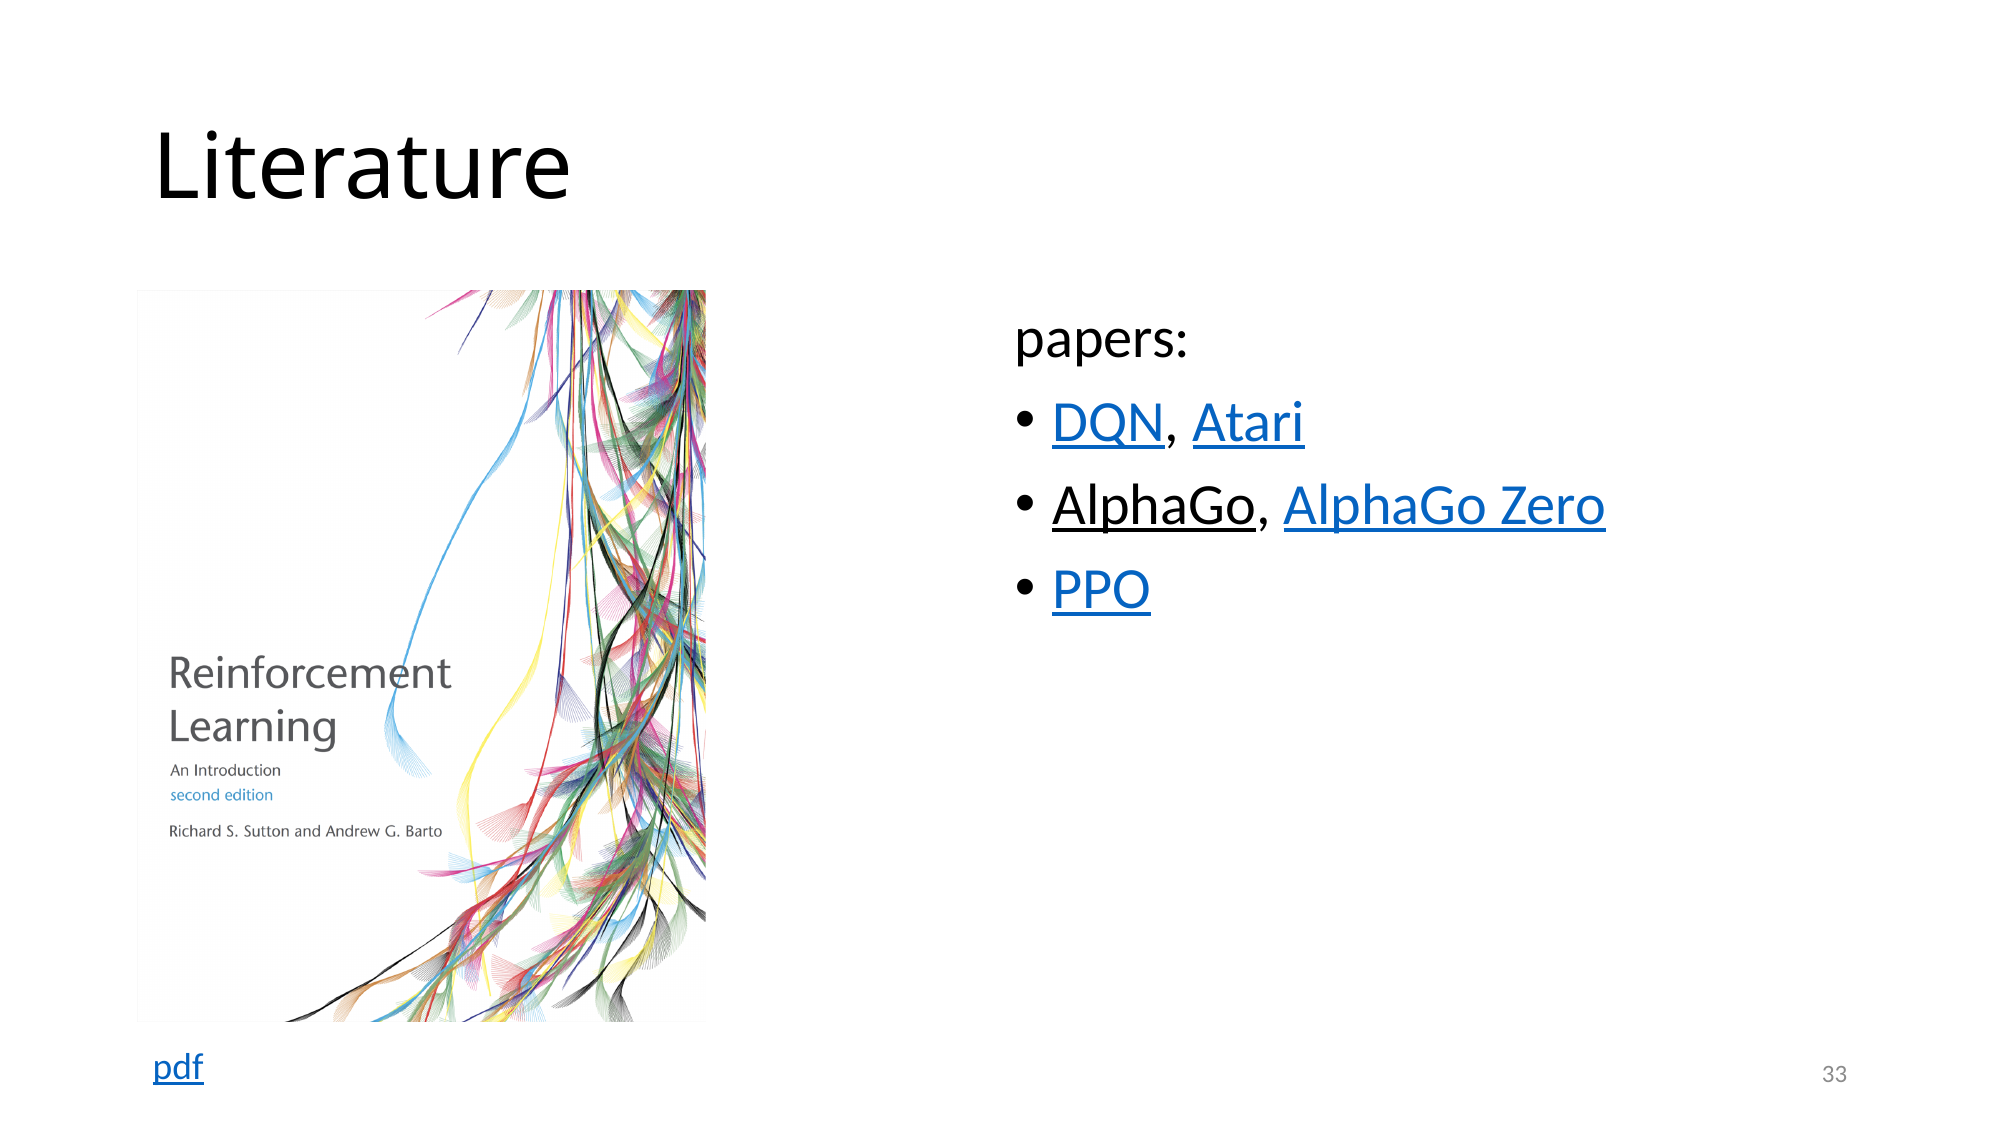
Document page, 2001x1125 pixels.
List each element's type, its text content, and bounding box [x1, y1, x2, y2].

list papers: DQN, Atari AlphaGo, AlphaGo Zero PPO [999, 299, 1863, 1014]
text_box pdf [137, 1034, 219, 1095]
picture [137, 290, 706, 1022]
title Literature [137, 59, 1863, 278]
slide_number 33 [1412, 1042, 1863, 1103]
